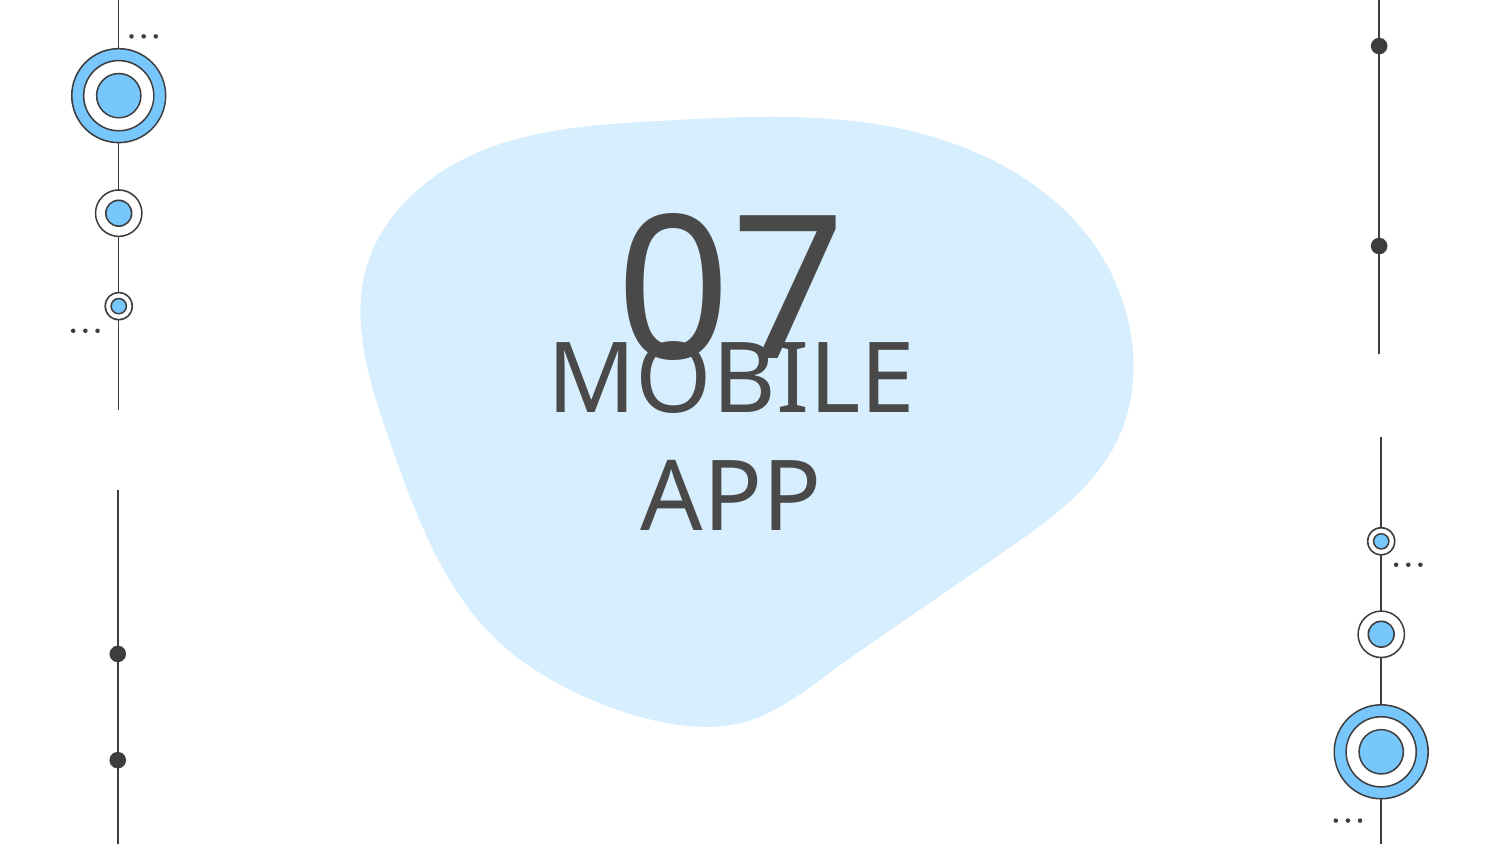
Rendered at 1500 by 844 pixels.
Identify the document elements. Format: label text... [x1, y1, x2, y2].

title MOBILE APP [437, 366, 1025, 498]
title 07 [487, 190, 975, 366]
